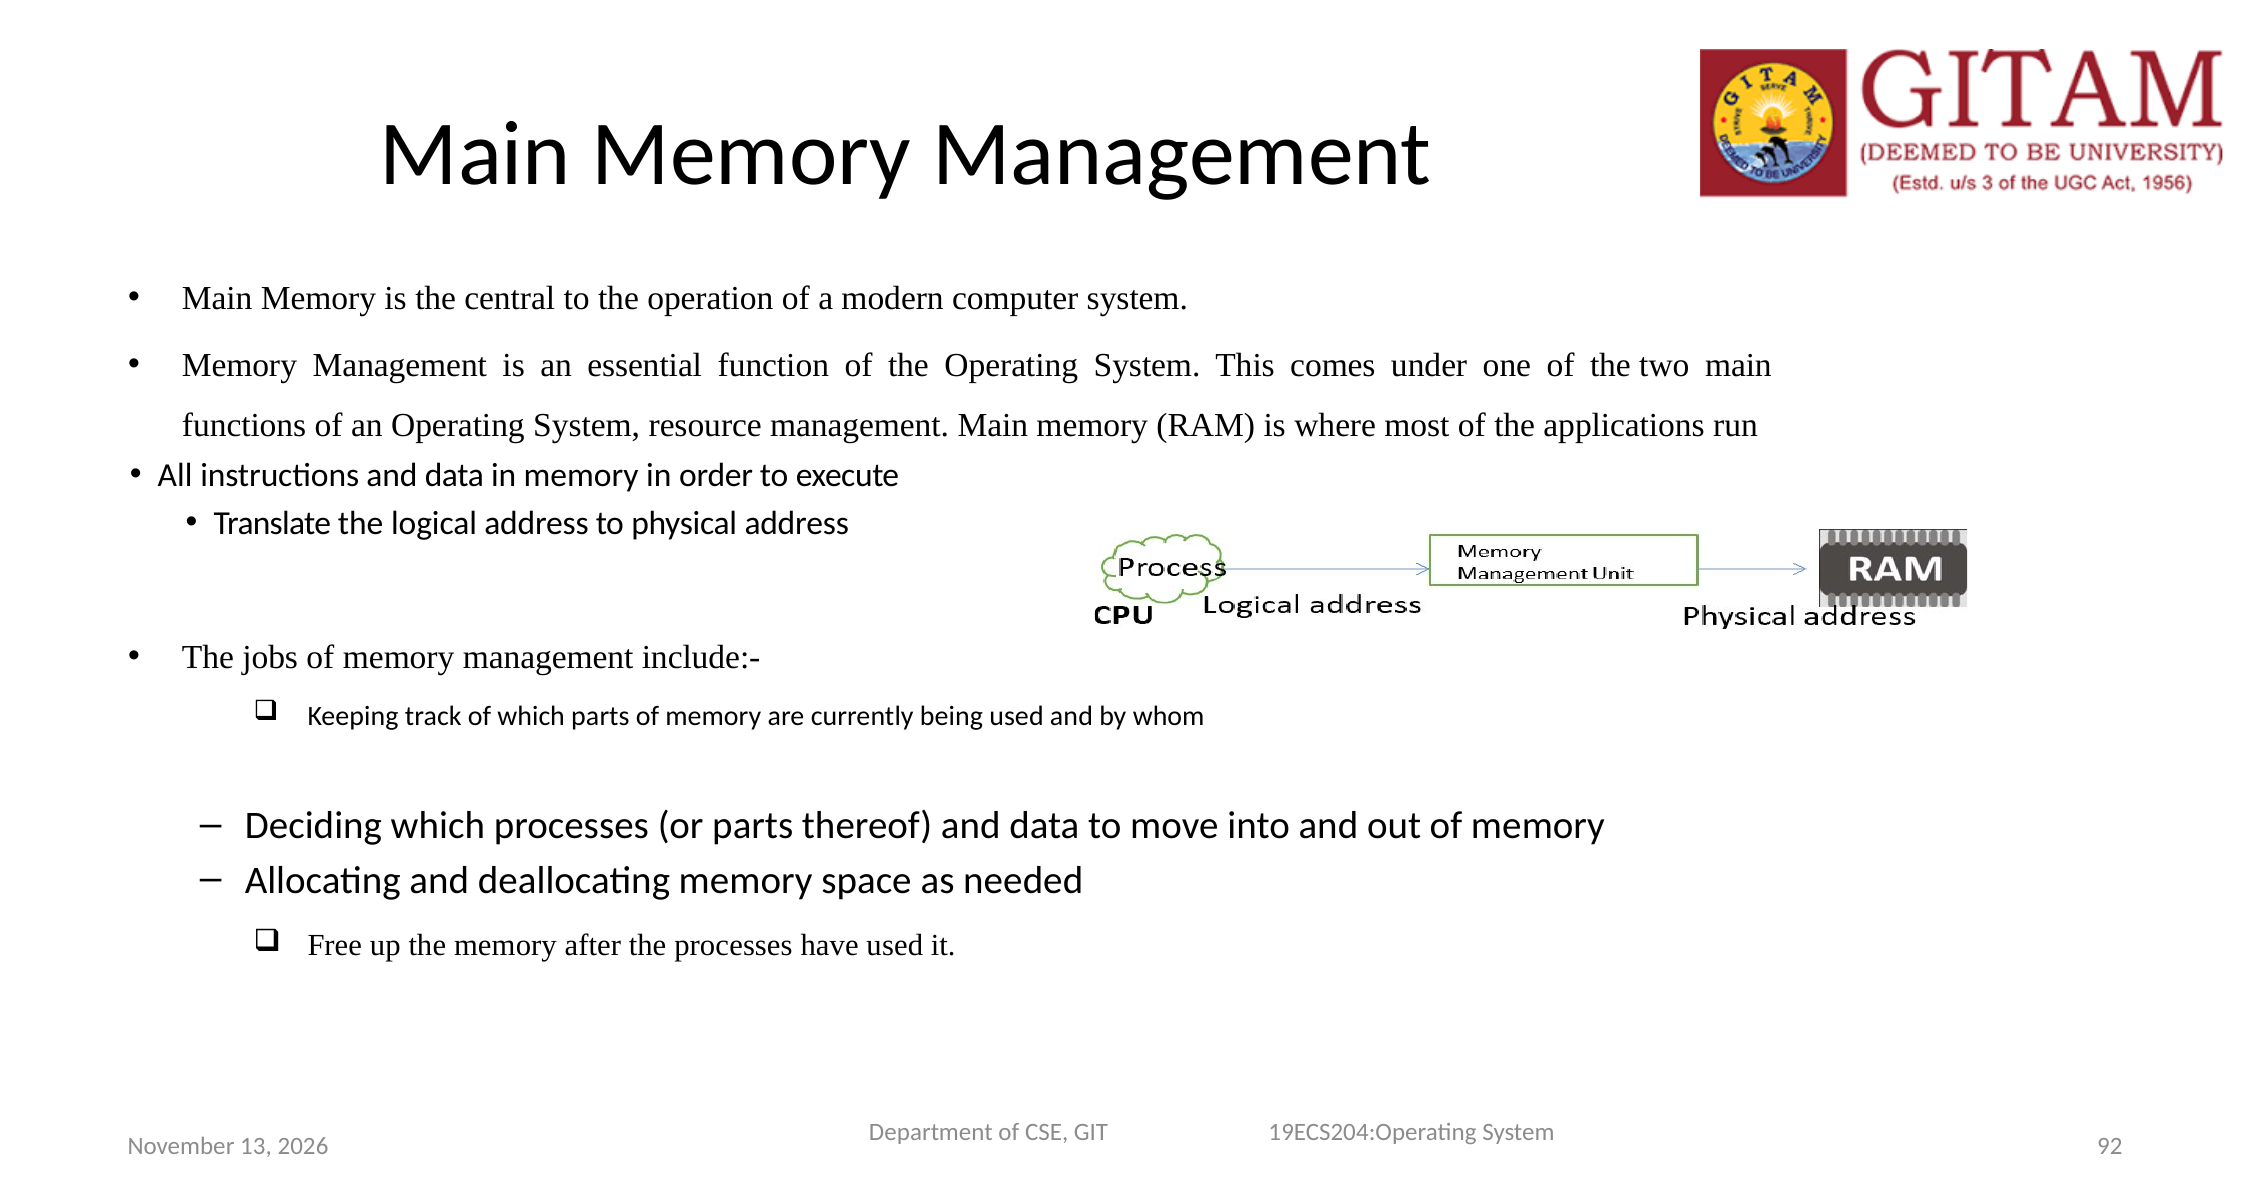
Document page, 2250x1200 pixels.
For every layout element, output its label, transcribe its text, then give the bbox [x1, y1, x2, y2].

text_box [1094, 529, 1968, 629]
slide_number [112, 1112, 638, 1177]
footer Department of CSE, GIT 19ECS204:Operating System [759, 1113, 1666, 1177]
slide_number 92 [1612, 1112, 2138, 1177]
title Main Memory Management [112, 48, 1700, 249]
list Main Memory is the central to the operation of a modern computer system. Memory Management is an essential function of the Operating System. This comes under one of the two main functions of an Operating System, resource management. Main memory (RAM) is where most of the applications run All instructions and data in memory in order to execute Translate the logical address to physical address The jobs of memory management include:- Keeping track of which parts of memory are currently being used and by whom Deciding which processes (or parts thereof) and data to move into and out of memory Allocating and deallocating memory space as needed Free up the memory after the processes have used it. [113, 248, 1789, 1013]
picture [1699, 49, 2235, 201]
